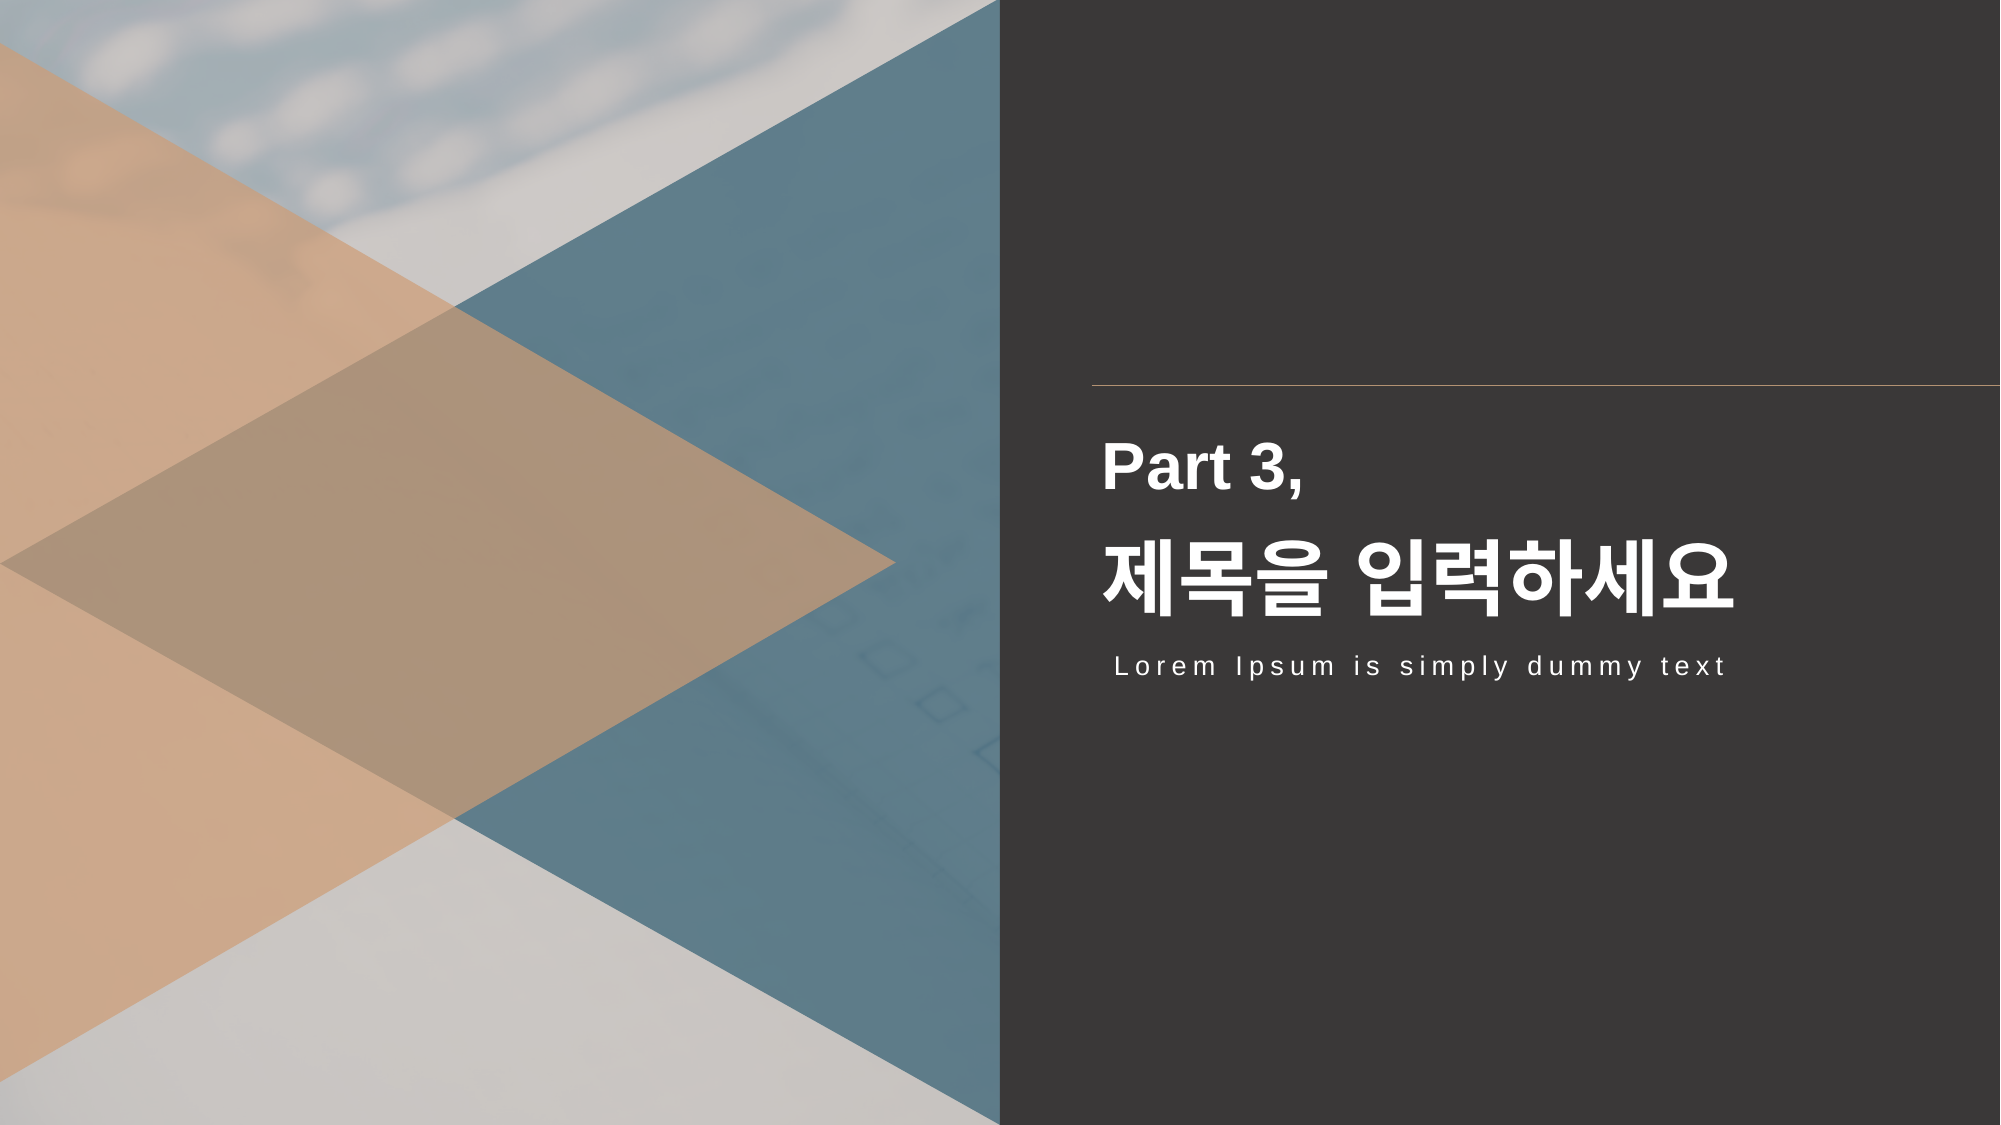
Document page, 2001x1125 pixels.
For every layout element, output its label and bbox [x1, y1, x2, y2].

text_box [0, 0, 2000, 1125]
